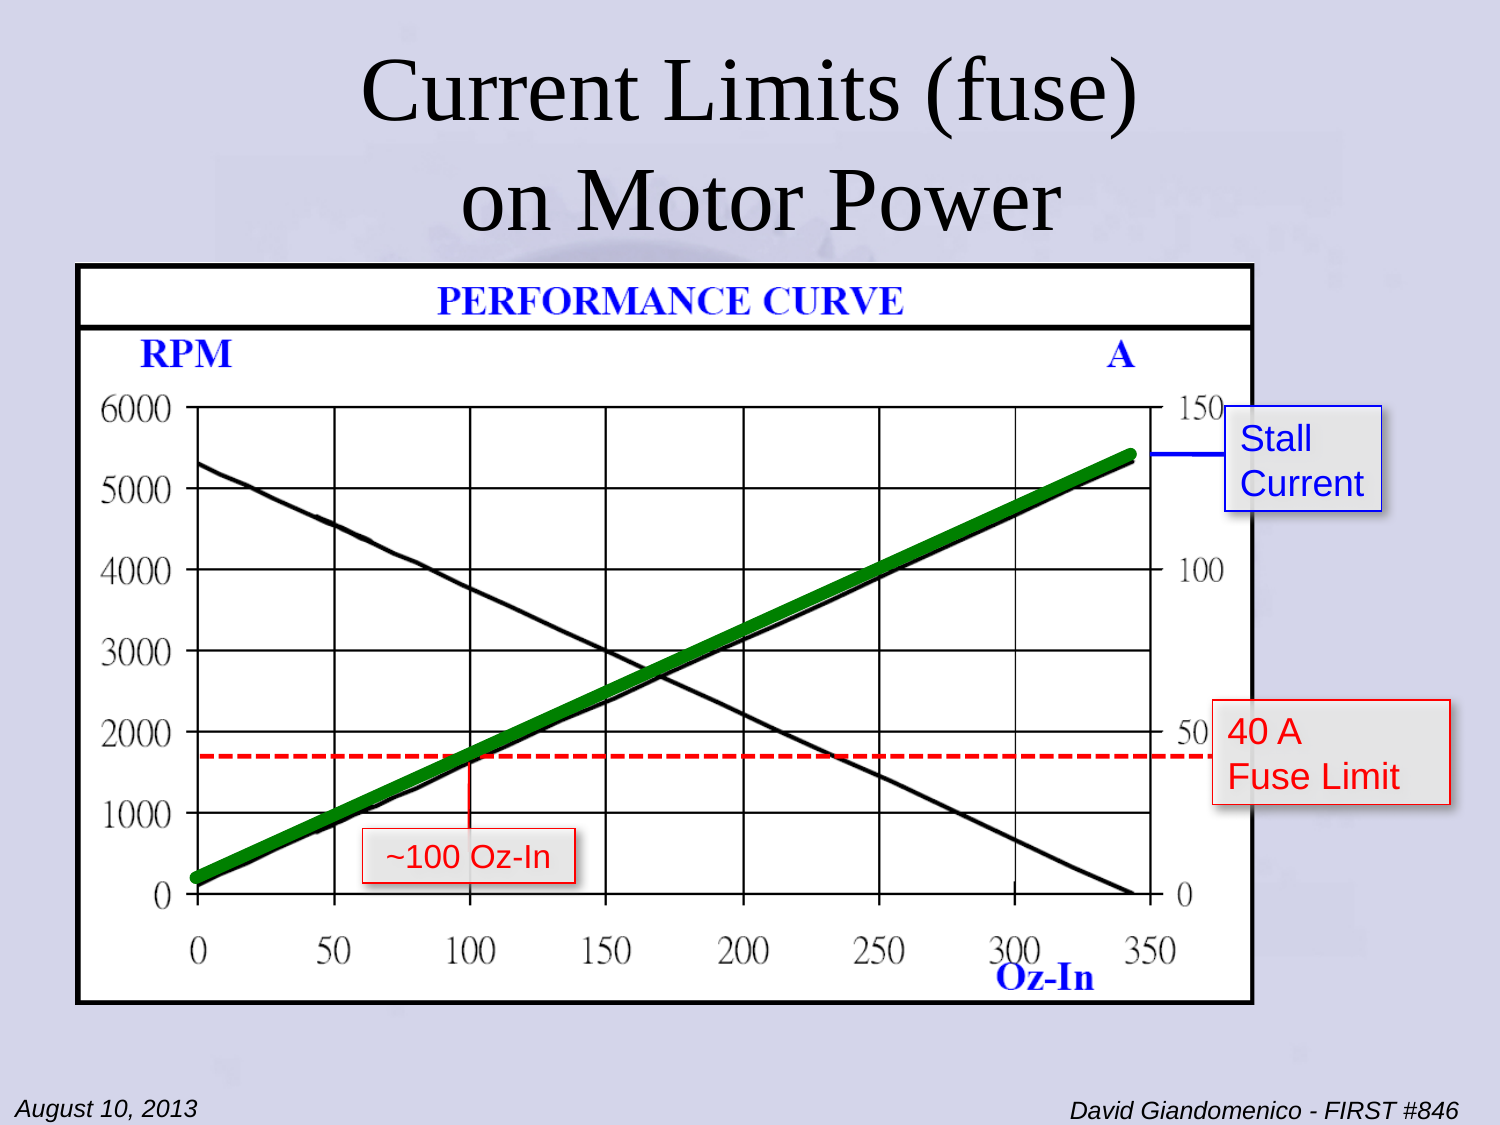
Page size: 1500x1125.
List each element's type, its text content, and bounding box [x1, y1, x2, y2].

text_box 40 A Fuse Limit [1259, 699, 1450, 805]
footer David Giandomenico - FIRST #846 [999, 1087, 1476, 1125]
title Current Limits (fuse) on Motor Power [75, 45, 1425, 233]
picture [0, 0, 1500, 1125]
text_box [195, 453, 1131, 879]
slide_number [0, 1084, 351, 1125]
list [74, 262, 1255, 1006]
text_box Stall Current [1259, 406, 1382, 511]
